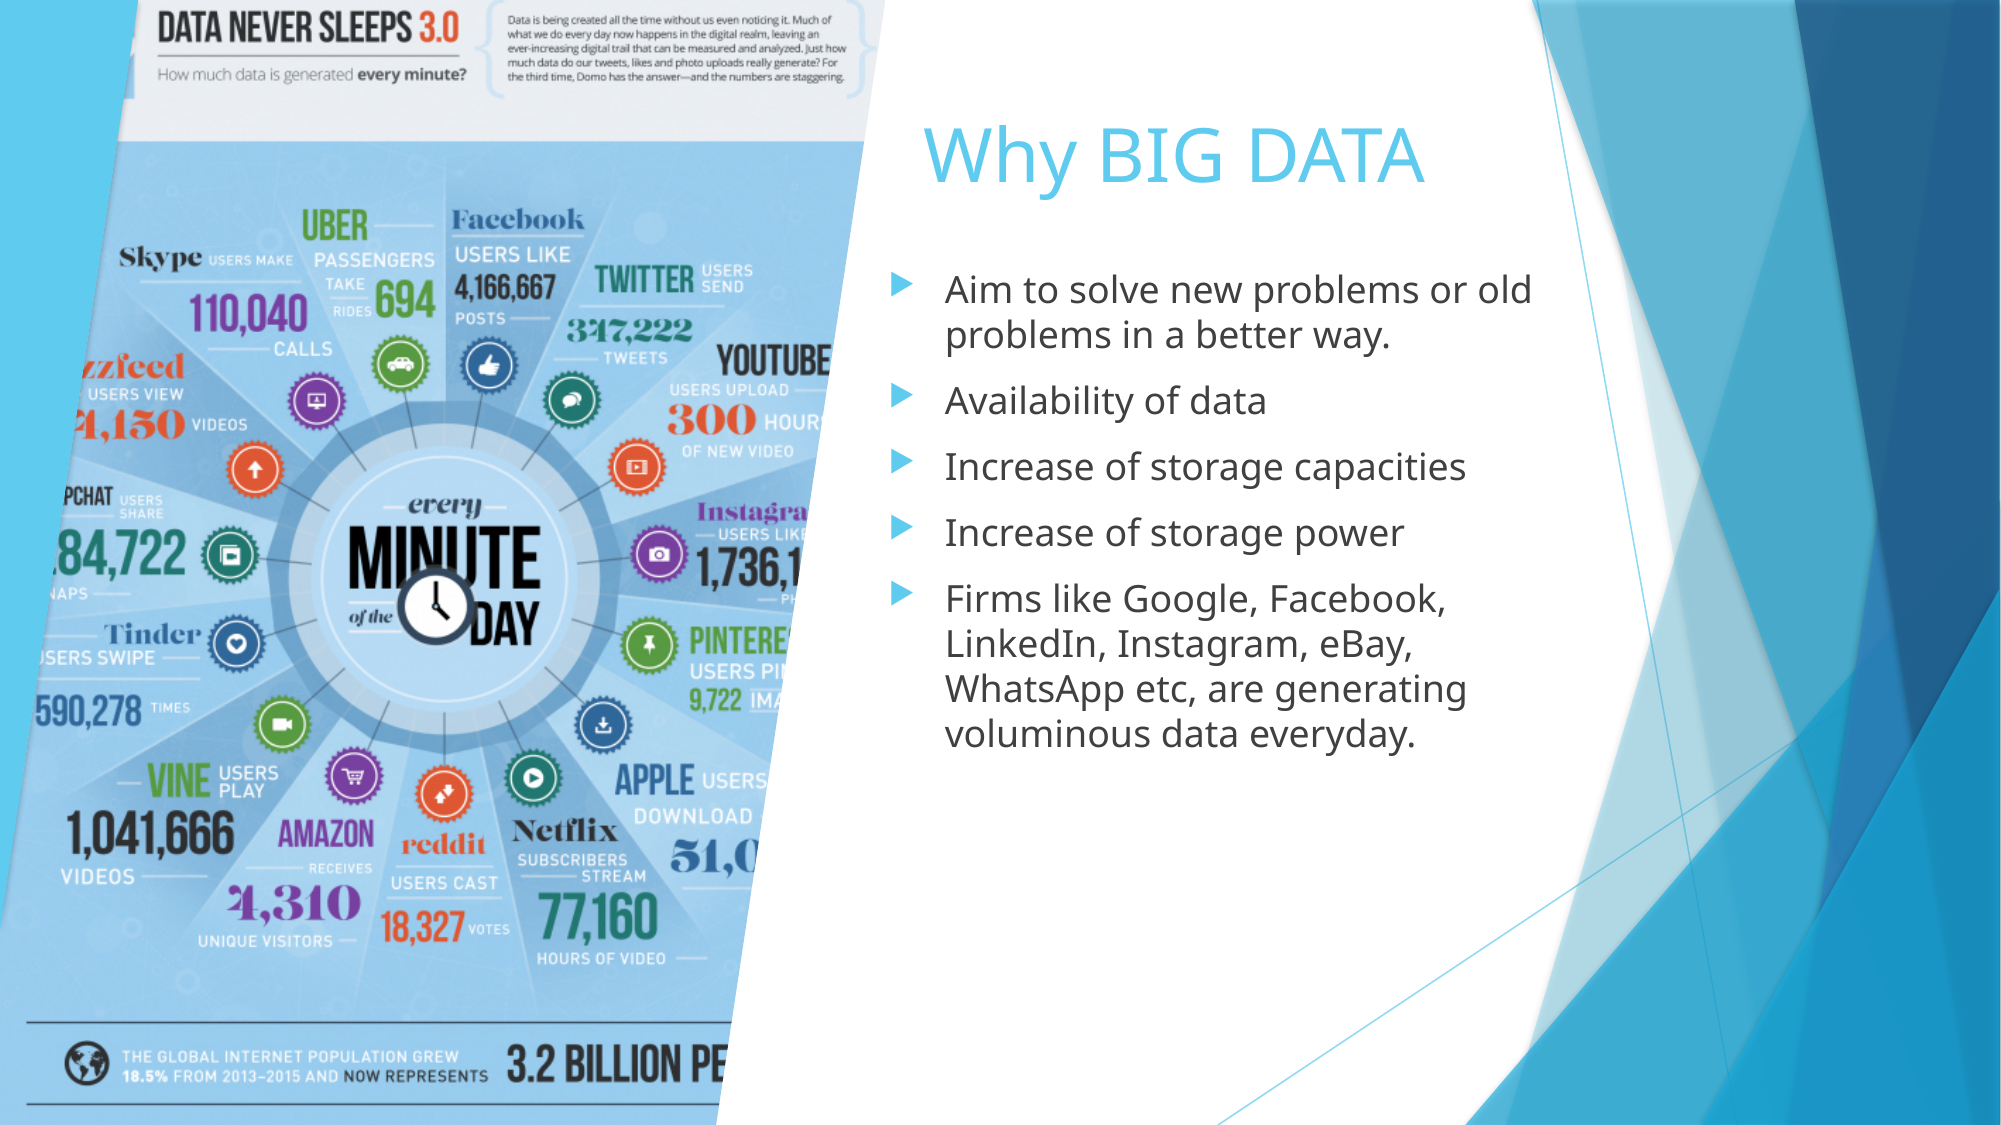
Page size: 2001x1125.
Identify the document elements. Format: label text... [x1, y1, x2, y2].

title Why BIG DATA [908, 99, 1522, 258]
picture [0, 0, 886, 1125]
list Aim to solve new problems or old problems in a better way. Availability of data Increase of storage capacities Increase of storage power Firms like Google, Facebook, LinkedIn, Instagram, eBay, WhatsApp etc, are generating voluminous data everyday. [890, 258, 1556, 1091]
